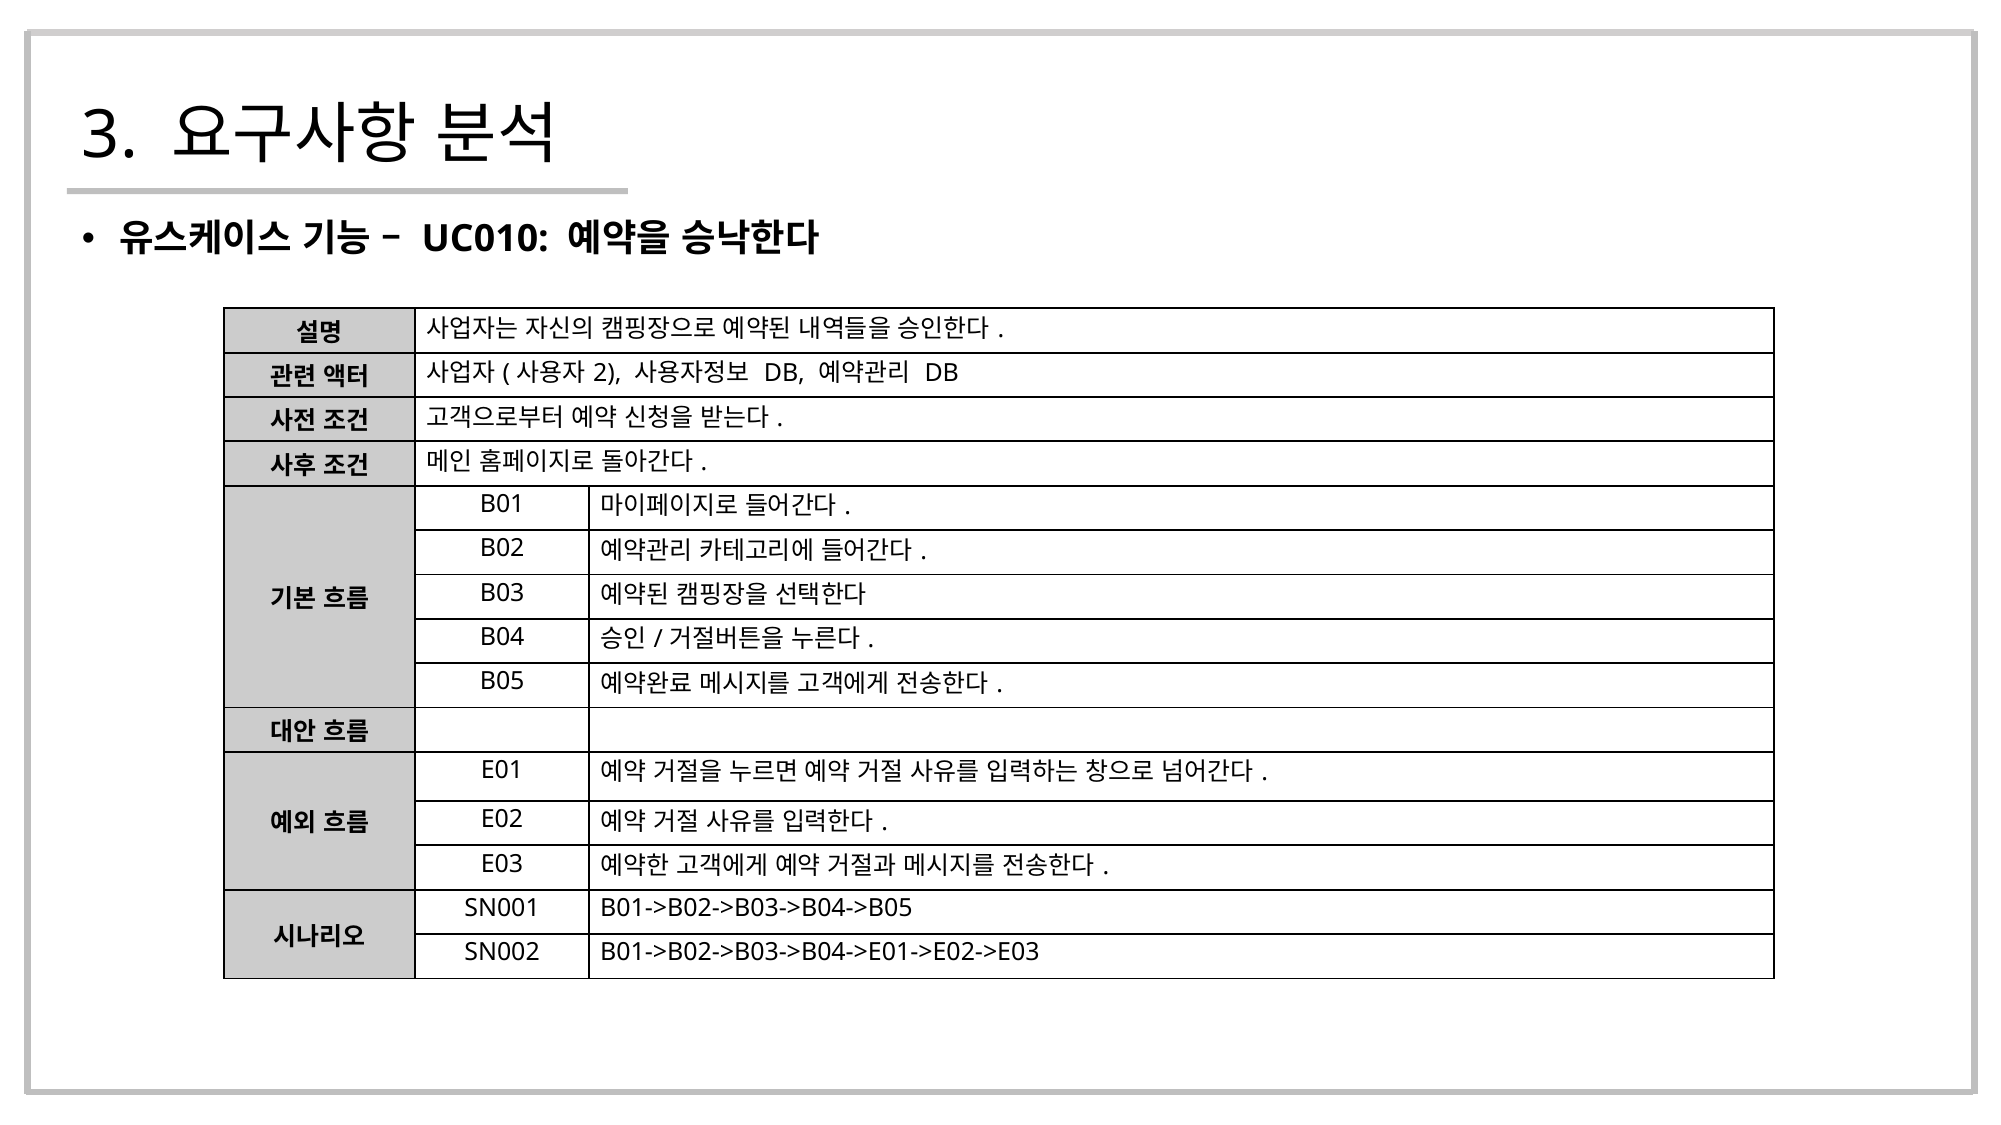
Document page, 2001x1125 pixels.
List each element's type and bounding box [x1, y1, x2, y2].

text_box [25, 30, 1975, 1094]
